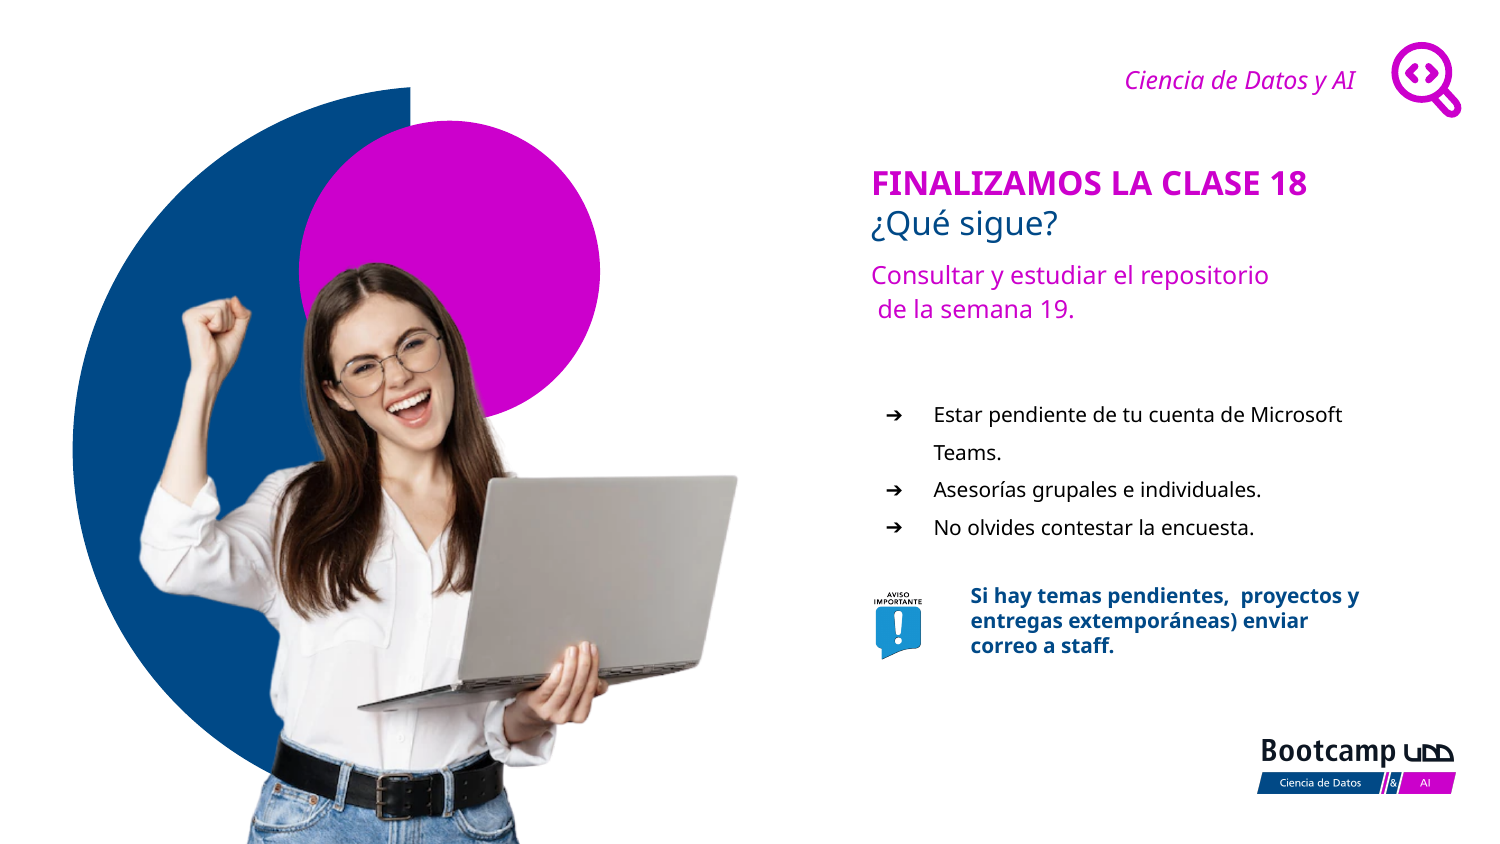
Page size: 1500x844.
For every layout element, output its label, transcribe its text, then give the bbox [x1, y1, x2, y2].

picture [89, 195, 764, 844]
text_box Si hay temas pendientes, proyectos y entregas extemporáneas) enviar correo a staff. [960, 568, 1380, 673]
text_box Consultar y estudiar el repositorio de la semana 19. [856, 238, 1342, 339]
text_box Estar pendiente de tu cuenta de Microsoft Teams. Asesorías grupales e individuales. No olvides contestar la encuesta. [843, 374, 1363, 529]
picture [1257, 739, 1456, 794]
picture [838, 561, 956, 697]
text_box FINALIZAMOS LA CLASE 18 ¿Qué sigue? [856, 170, 1363, 234]
